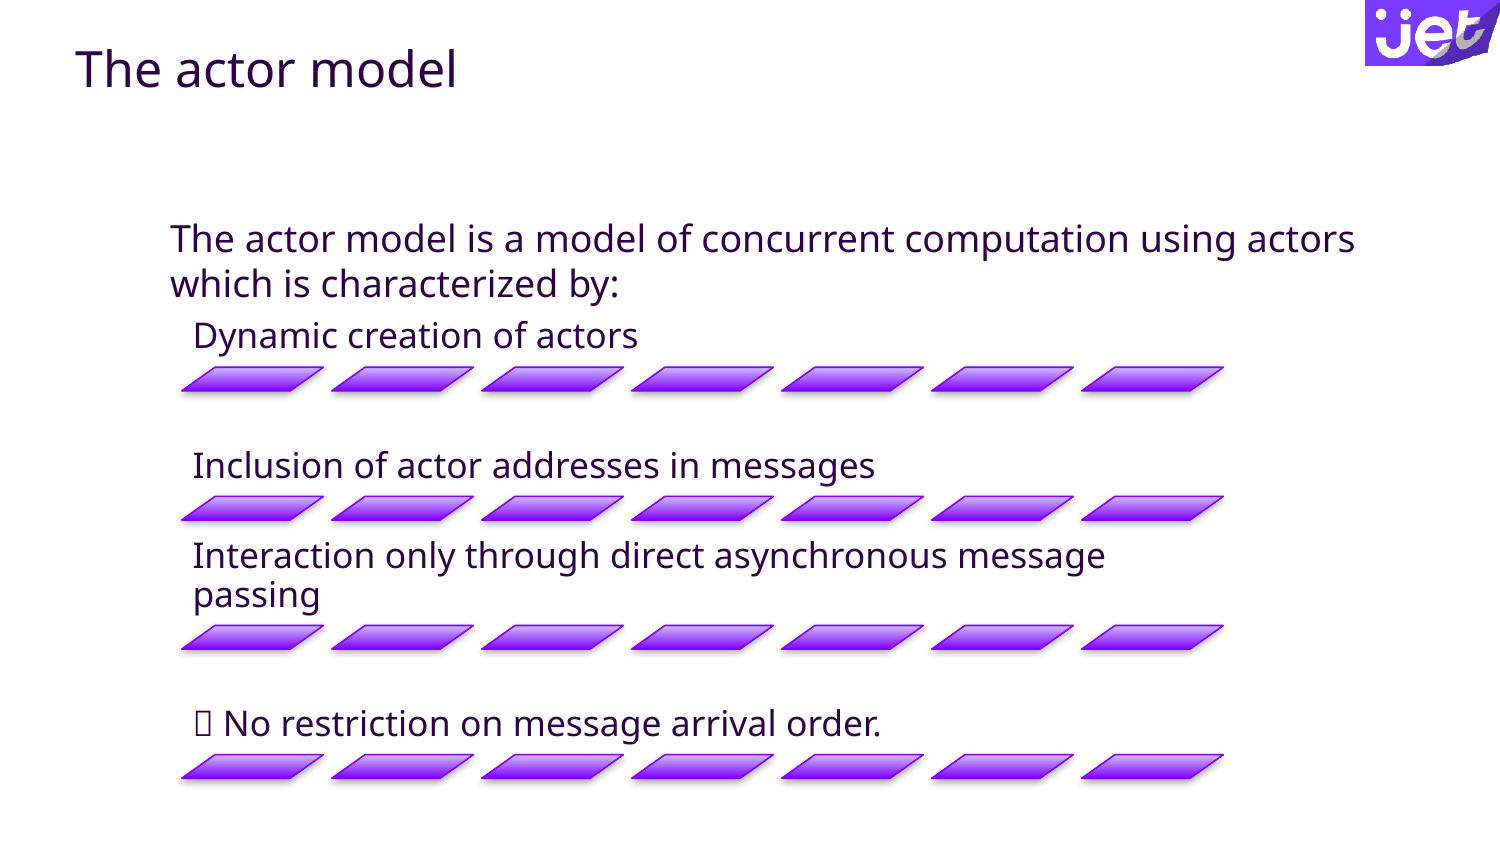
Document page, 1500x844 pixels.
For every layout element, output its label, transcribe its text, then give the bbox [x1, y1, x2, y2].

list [38, 270, 1389, 779]
title The actor model [38, 36, 1299, 178]
text_box The actor model is a model of concurrent computation using actors which is characterized by: [155, 208, 1386, 268]
